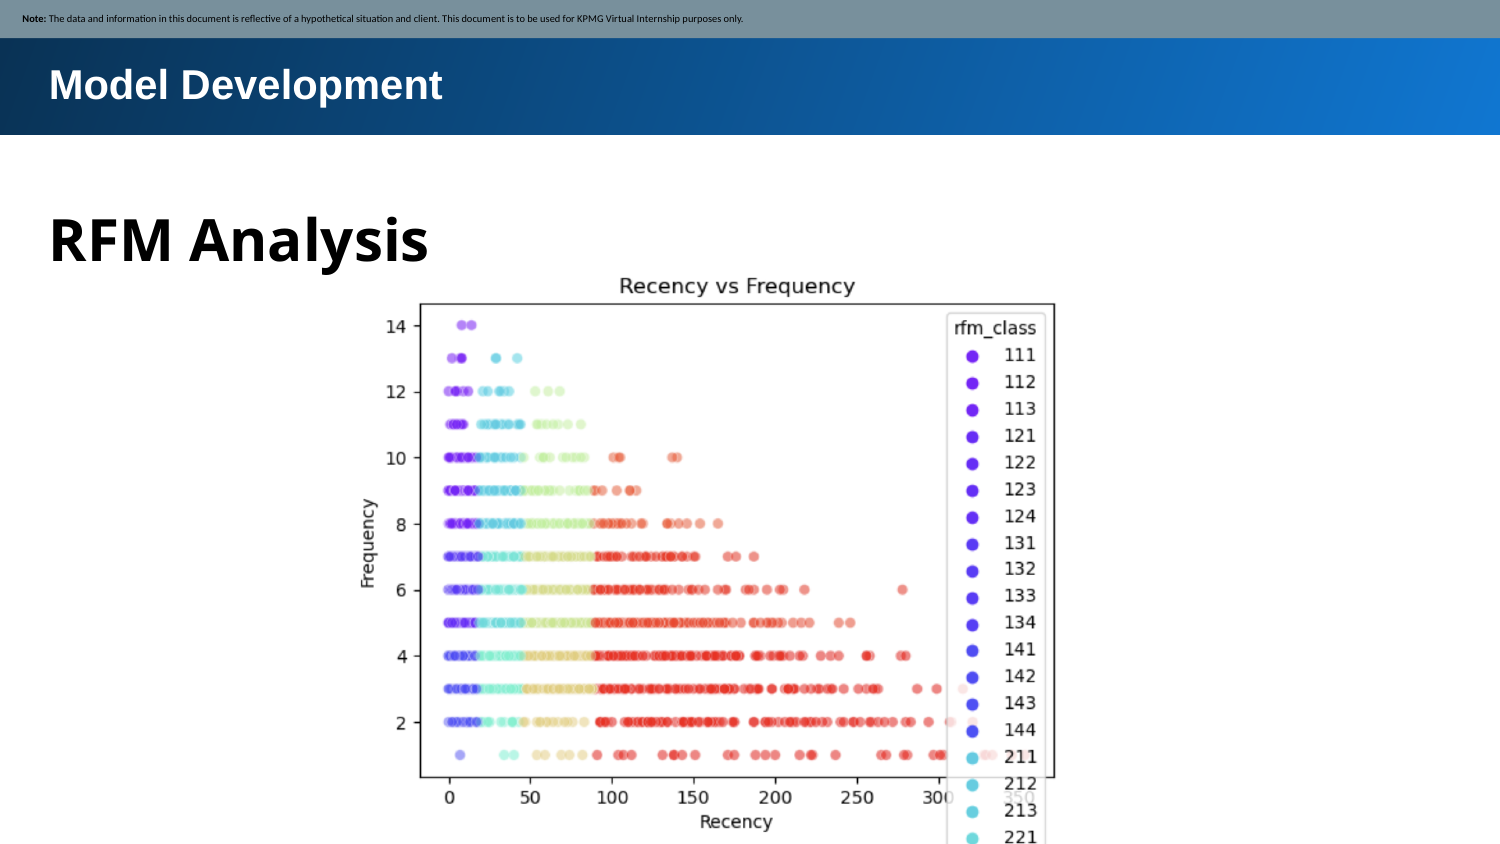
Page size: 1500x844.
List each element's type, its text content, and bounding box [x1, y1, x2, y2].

text_box RFM Analysis [33, 177, 1439, 289]
text_box Model Development [33, 43, 1439, 124]
picture [341, 265, 1159, 844]
text_box Note: The data and information in this document is reflective of a hypothetical situation and client. This document is to be used for KPMG Virtual Internship purposes only. [0, 0, 1500, 39]
text_box [0, 39, 1500, 135]
